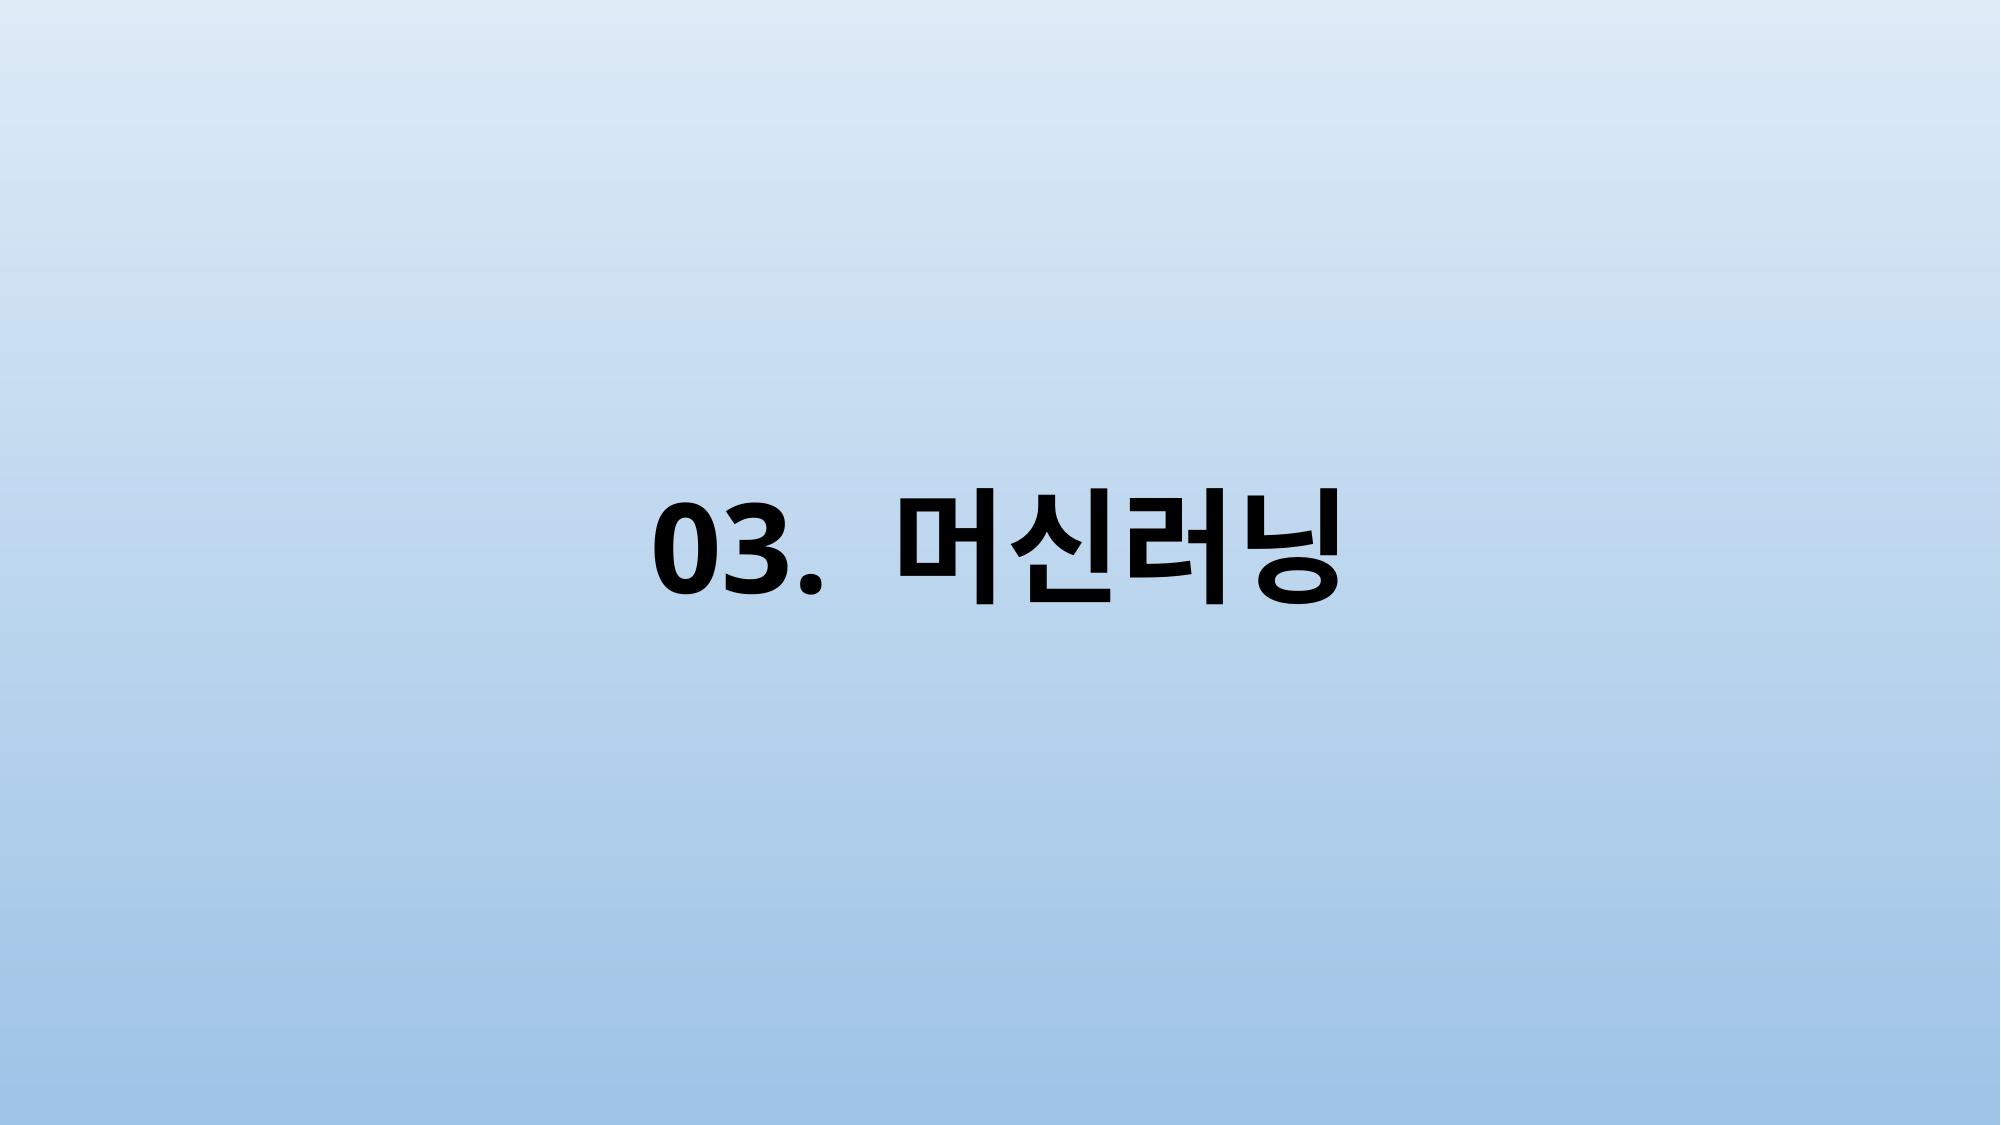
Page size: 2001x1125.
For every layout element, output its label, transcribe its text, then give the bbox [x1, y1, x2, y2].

title 03. 머신러닝 [87, 79, 1915, 1027]
